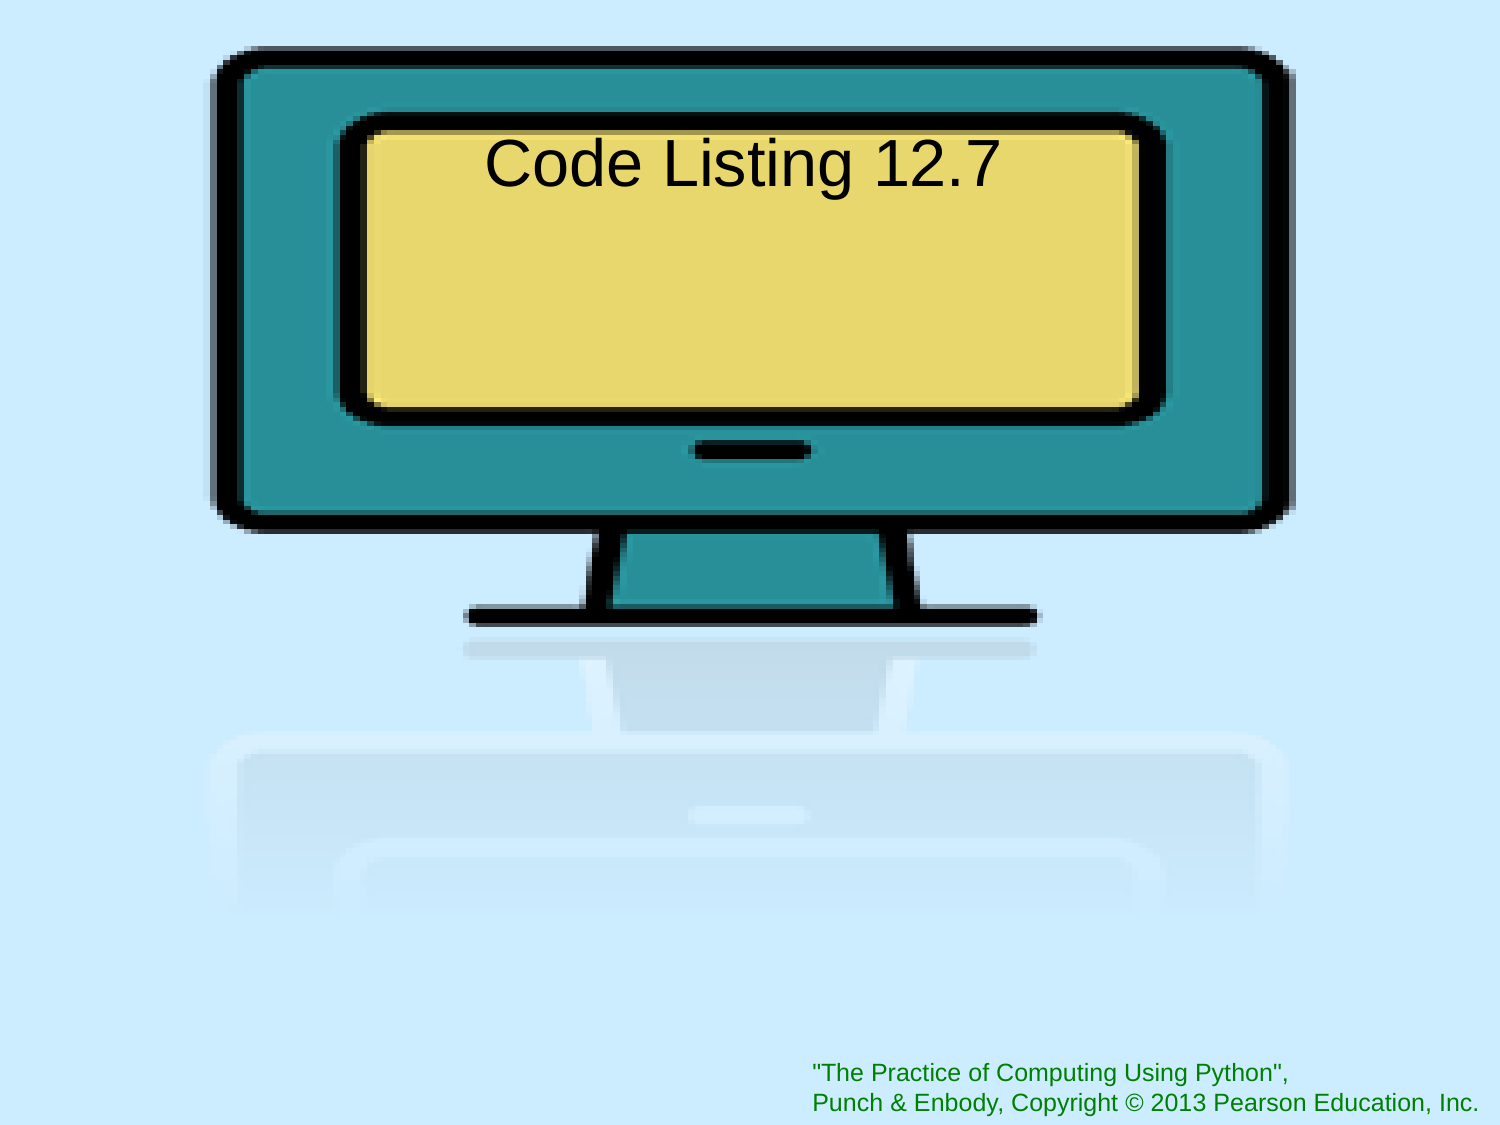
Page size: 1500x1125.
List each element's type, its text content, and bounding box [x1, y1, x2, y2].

subtitle Code Listing 12.7 [362, 112, 1125, 400]
picture [12, 0, 1488, 975]
